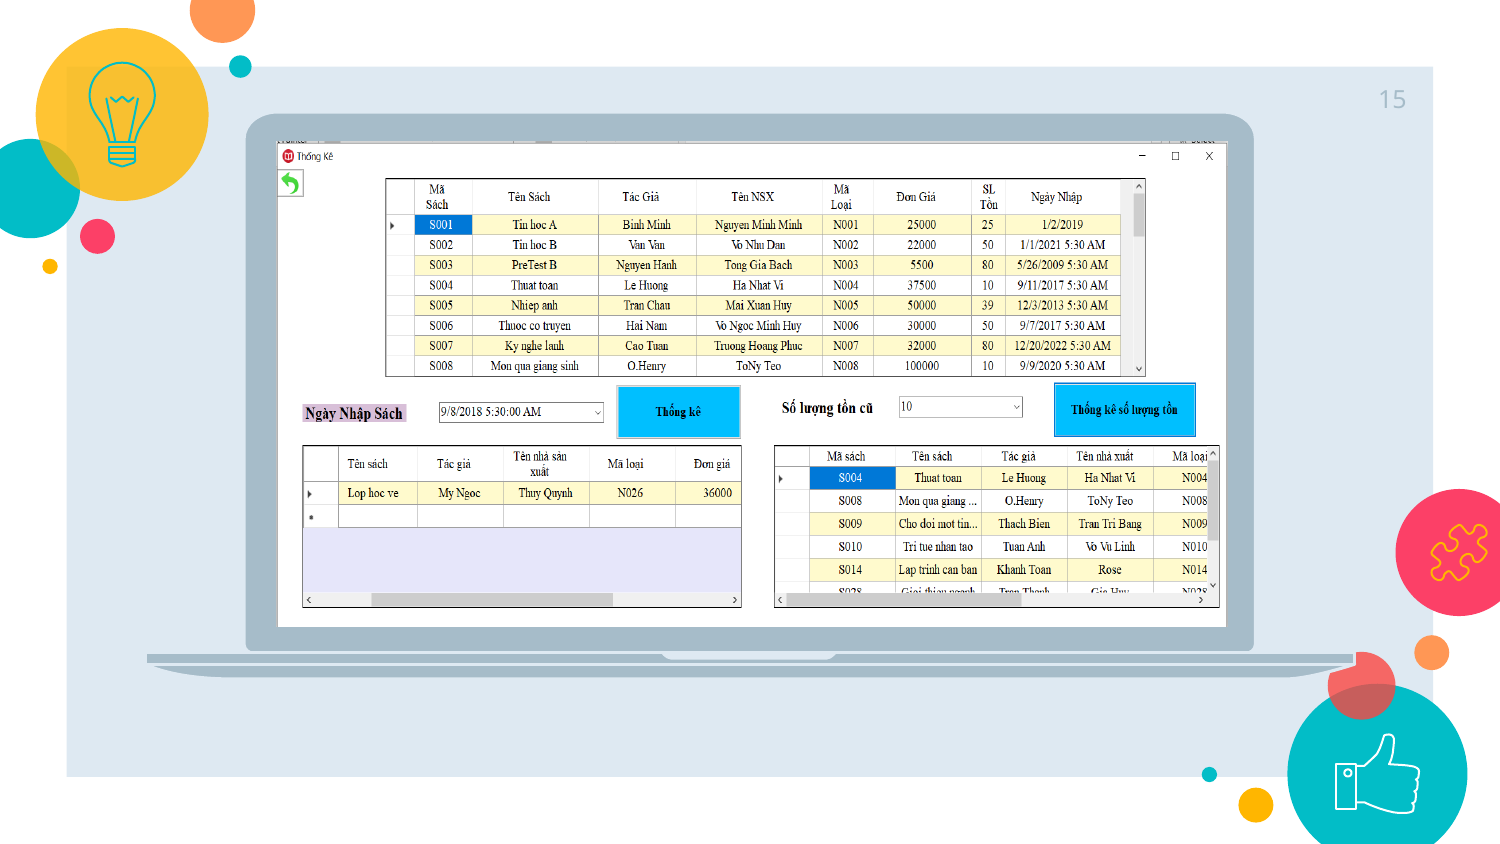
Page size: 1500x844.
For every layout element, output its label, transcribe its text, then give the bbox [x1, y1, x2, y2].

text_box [144, 111, 1355, 680]
slide_number 15 [1331, 68, 1422, 134]
picture [276, 141, 1228, 627]
